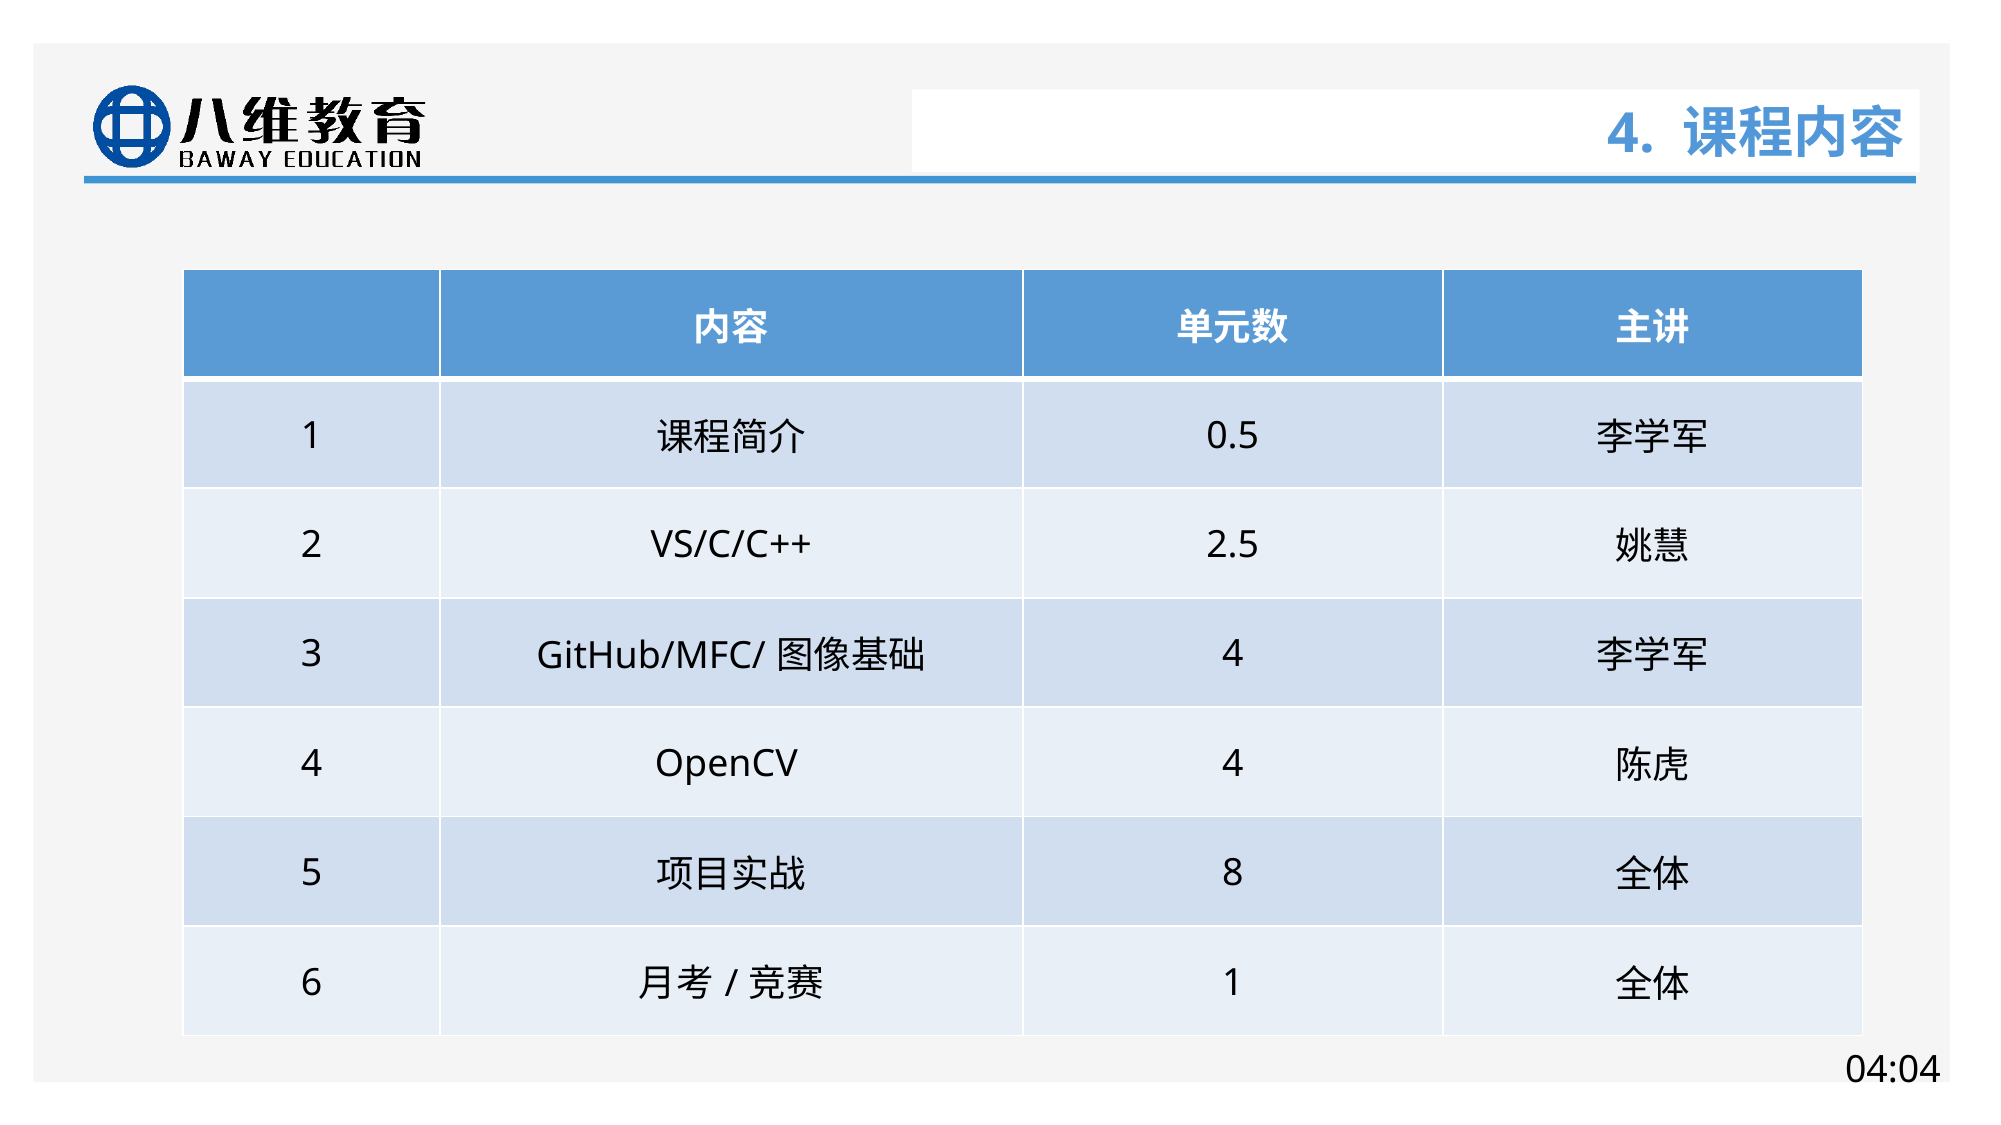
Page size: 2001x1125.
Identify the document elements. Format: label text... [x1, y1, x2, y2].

table_cell 月考/竞赛 [441, 927, 1022, 1035]
table_cell 3 [184, 599, 439, 706]
table_cell 0.5 [1024, 382, 1442, 487]
picture [84, 81, 433, 176]
table_header [184, 270, 439, 376]
table_cell VS/C/C++ [441, 489, 1022, 597]
table_cell 李学军 [1444, 382, 1862, 487]
table_cell 2 [184, 489, 439, 597]
table_cell GitHub/MFC/图像基础 [441, 599, 1022, 706]
table_cell 陈虎 [1444, 708, 1862, 816]
table_cell 课程简介 [441, 382, 1022, 487]
table_cell 全体 [1444, 817, 1862, 925]
table_cell 李学军 [1444, 599, 1862, 706]
table_cell 4 [1024, 708, 1442, 816]
table_cell 姚慧 [1444, 489, 1862, 597]
table_cell 4 [1024, 599, 1442, 706]
table_cell 1 [184, 382, 439, 487]
table_header 单元数 [1024, 270, 1442, 376]
table_header 内容 [441, 270, 1022, 376]
table_cell OpenCV [441, 708, 1022, 816]
table_cell 5 [184, 817, 439, 925]
table_header 主讲 [1444, 270, 1862, 376]
table_cell 4 [184, 708, 439, 816]
table_cell 1 [1024, 927, 1442, 1035]
table_cell 全体 [1444, 927, 1862, 1035]
table_cell 项目实战 [441, 817, 1022, 925]
table_cell 2.5 [1024, 489, 1442, 597]
table_cell 6 [184, 927, 439, 1035]
title 4. 课程内容 [911, 89, 1920, 172]
table_cell 8 [1024, 817, 1442, 925]
